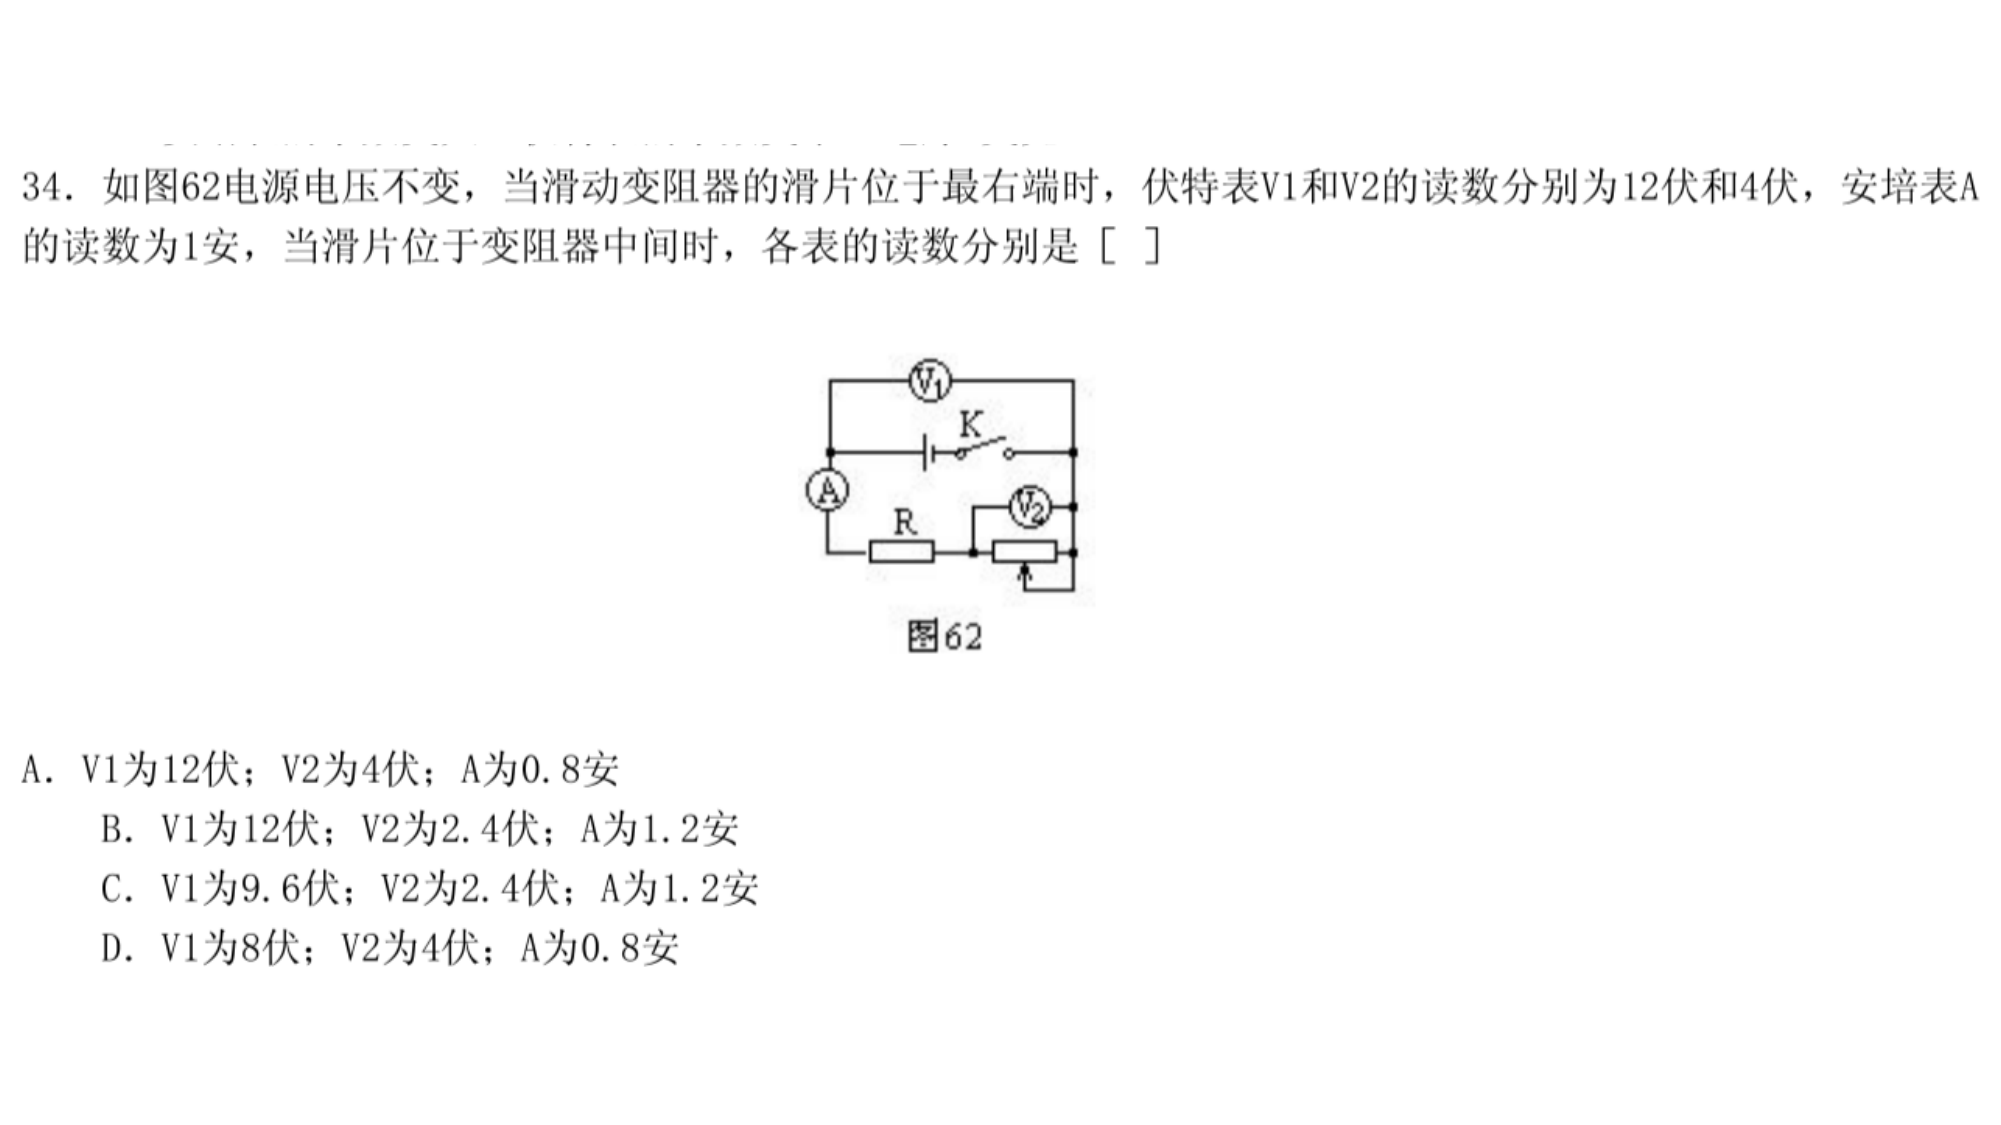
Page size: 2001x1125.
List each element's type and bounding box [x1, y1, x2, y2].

picture [0, 144, 2000, 981]
